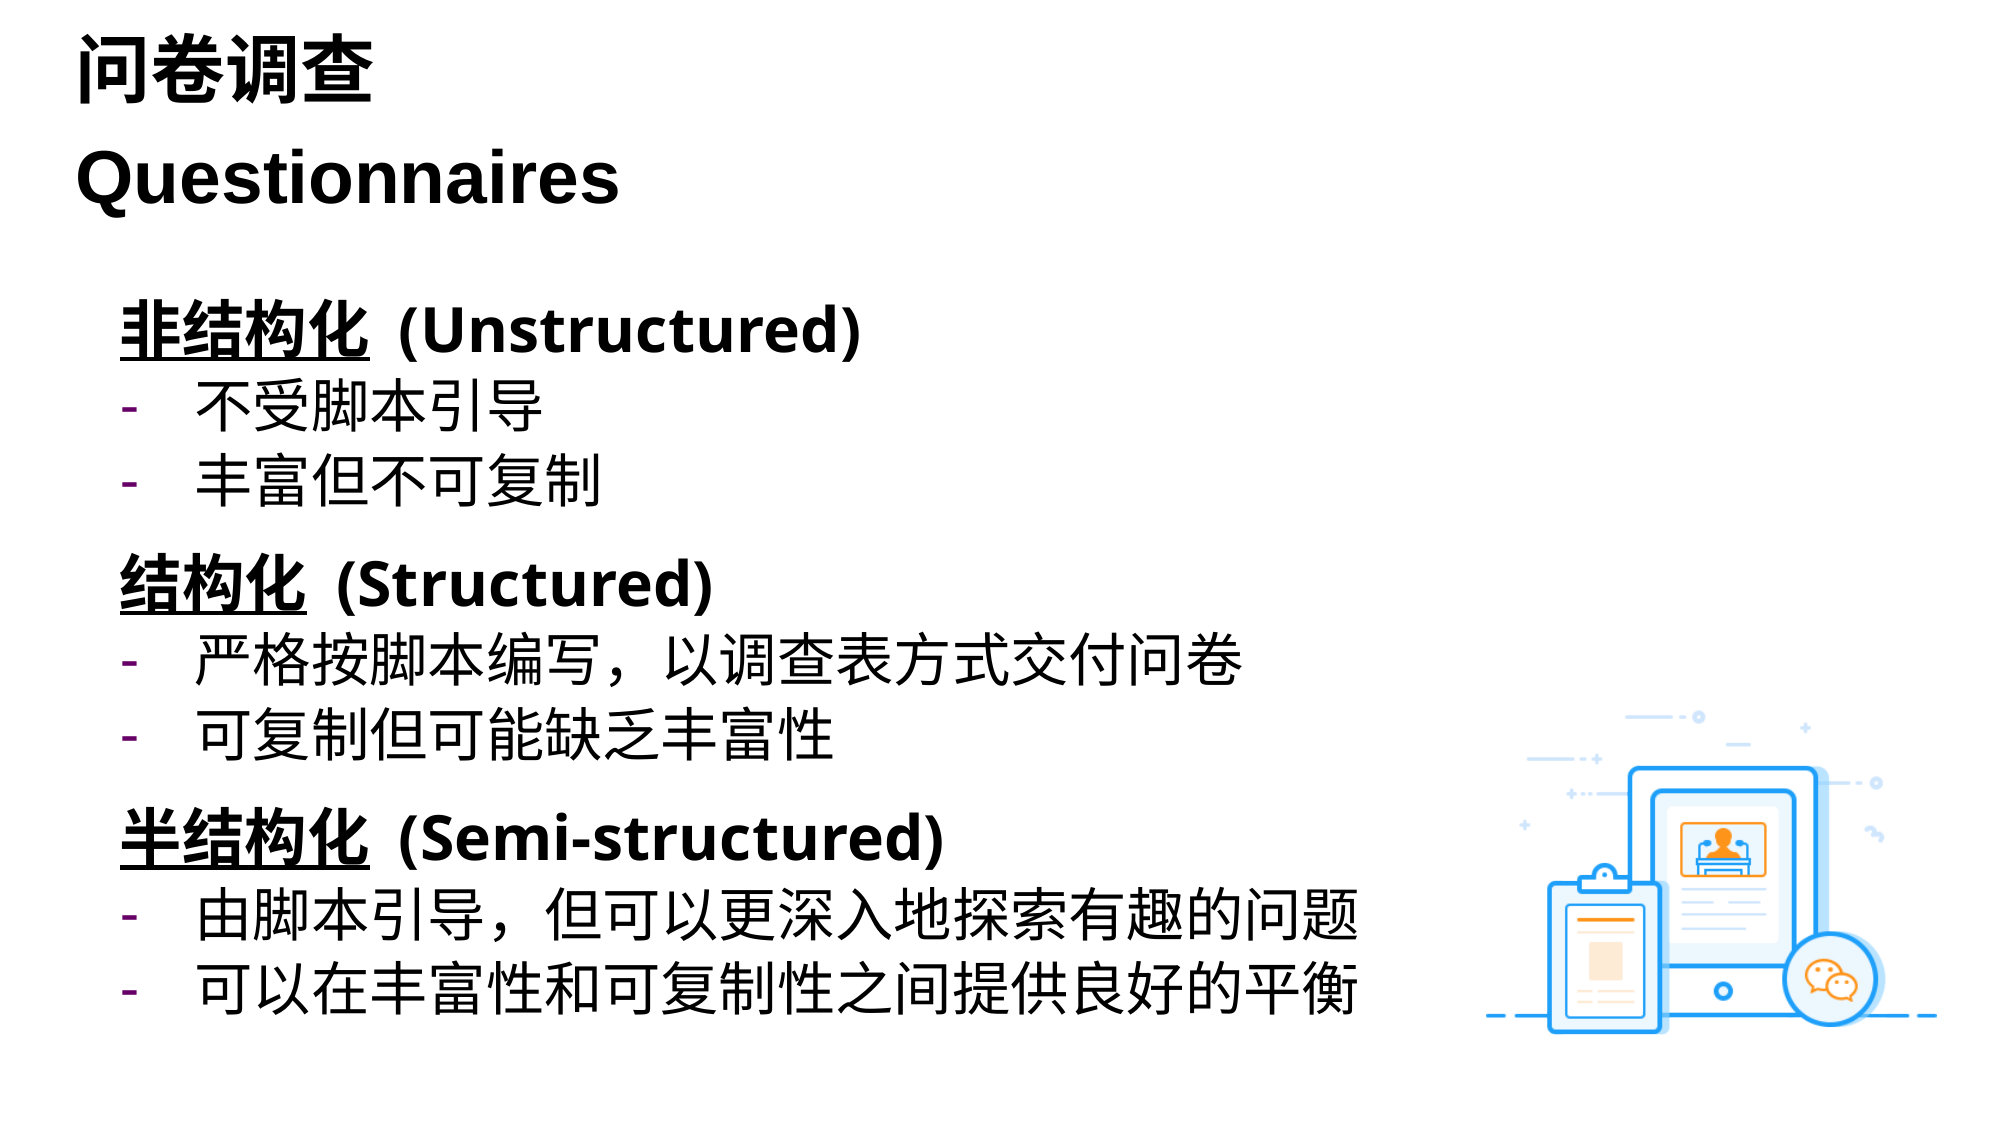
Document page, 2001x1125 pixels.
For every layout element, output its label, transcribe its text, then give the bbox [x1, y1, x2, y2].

text_box 非结构化 (Unstructured) 不受脚本引导 丰富但不可复制 结构化 (Structured) 严格按脚本编写，以调查表方式交付问卷 可复制但可能缺乏丰富性 半结构化 (Semi-structured) 由脚本引导，但可以更深入地探索有趣的问题 可以在丰富性和可复制性之间提供良好的平衡 [85, 290, 1818, 980]
text_box 问卷调查 Questionnaires [60, 76, 1868, 228]
picture [1486, 647, 1937, 1098]
